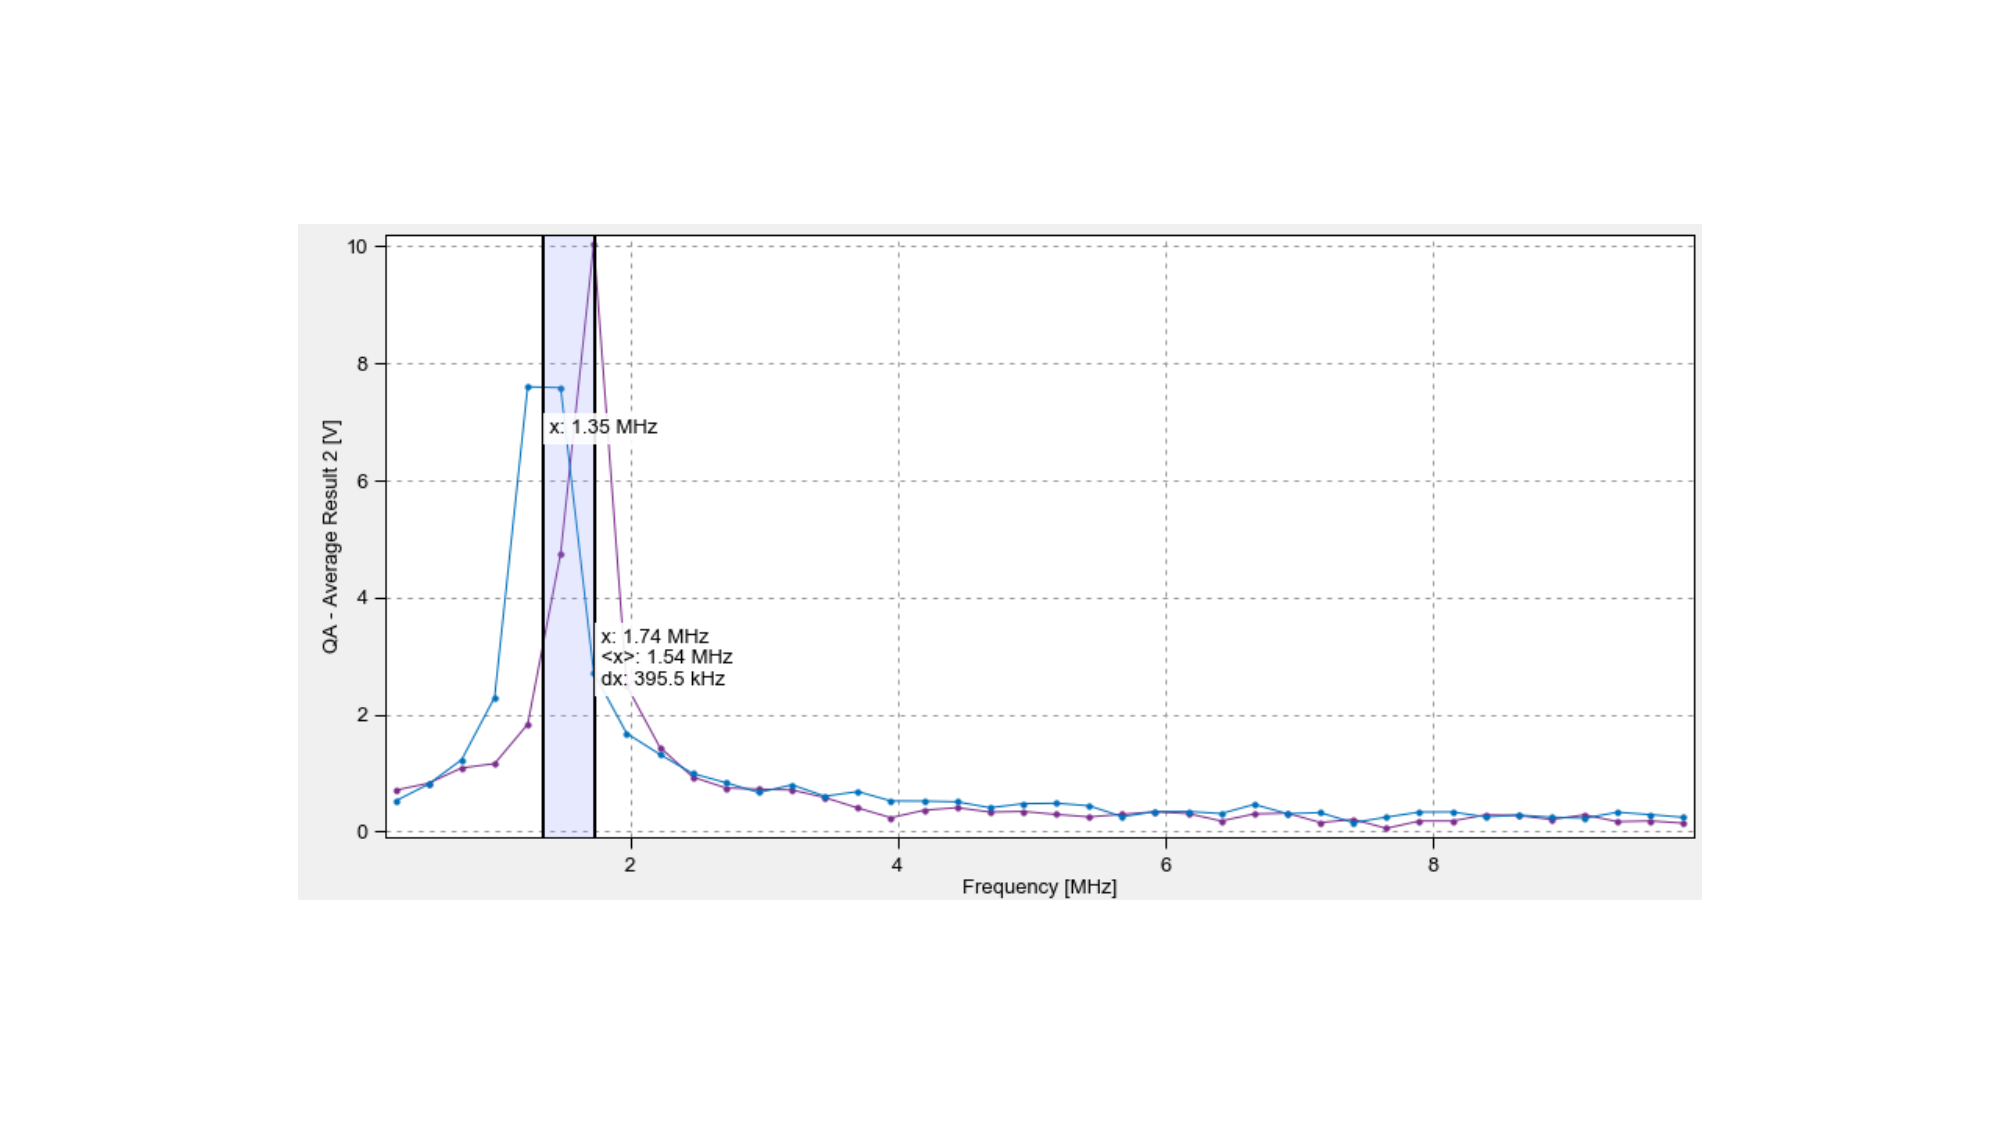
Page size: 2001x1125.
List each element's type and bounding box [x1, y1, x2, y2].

picture [298, 224, 1702, 900]
